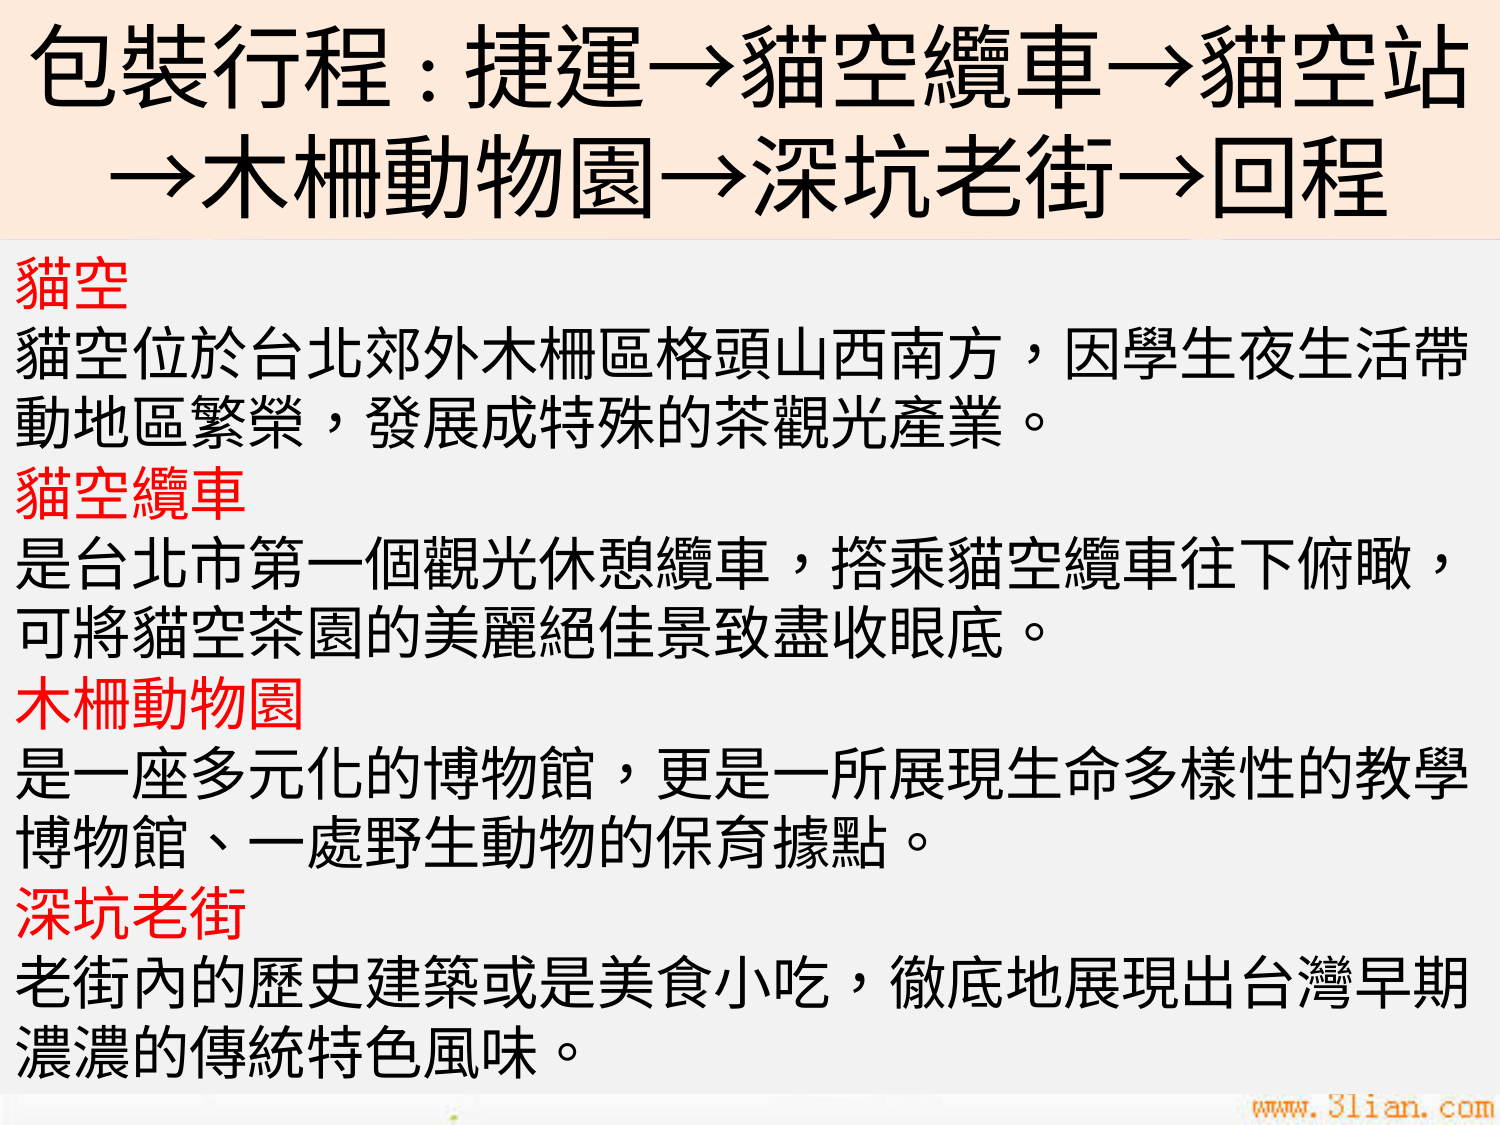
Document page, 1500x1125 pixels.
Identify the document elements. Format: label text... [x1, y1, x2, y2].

picture [0, 1094, 1500, 1125]
title 包裝行程:捷運→貓空纜車→貓空站→木柵動物園→深坑老街→回程 [0, 0, 1500, 239]
text_box 貓空 貓空位於台北郊外木柵區格頭山西南方，因學生夜生活帶動地區繁榮，發展成特殊的茶觀光產業。 貓空纜車 是台北市第一個觀光休憩纜車，撘乘貓空纜車往下俯瞰，可將貓空茶園的美麗絕佳景致盡收眼底。 木柵動物園 是一座多元化的博物館，更是一所展現生命多樣性的教學博物館、一處野生動物的保育據點。 深坑老街 老街內的歷史建築或是美食小吃，徹底地展現出台灣早期濃濃的傳統特色風味。 [0, 239, 1500, 1094]
